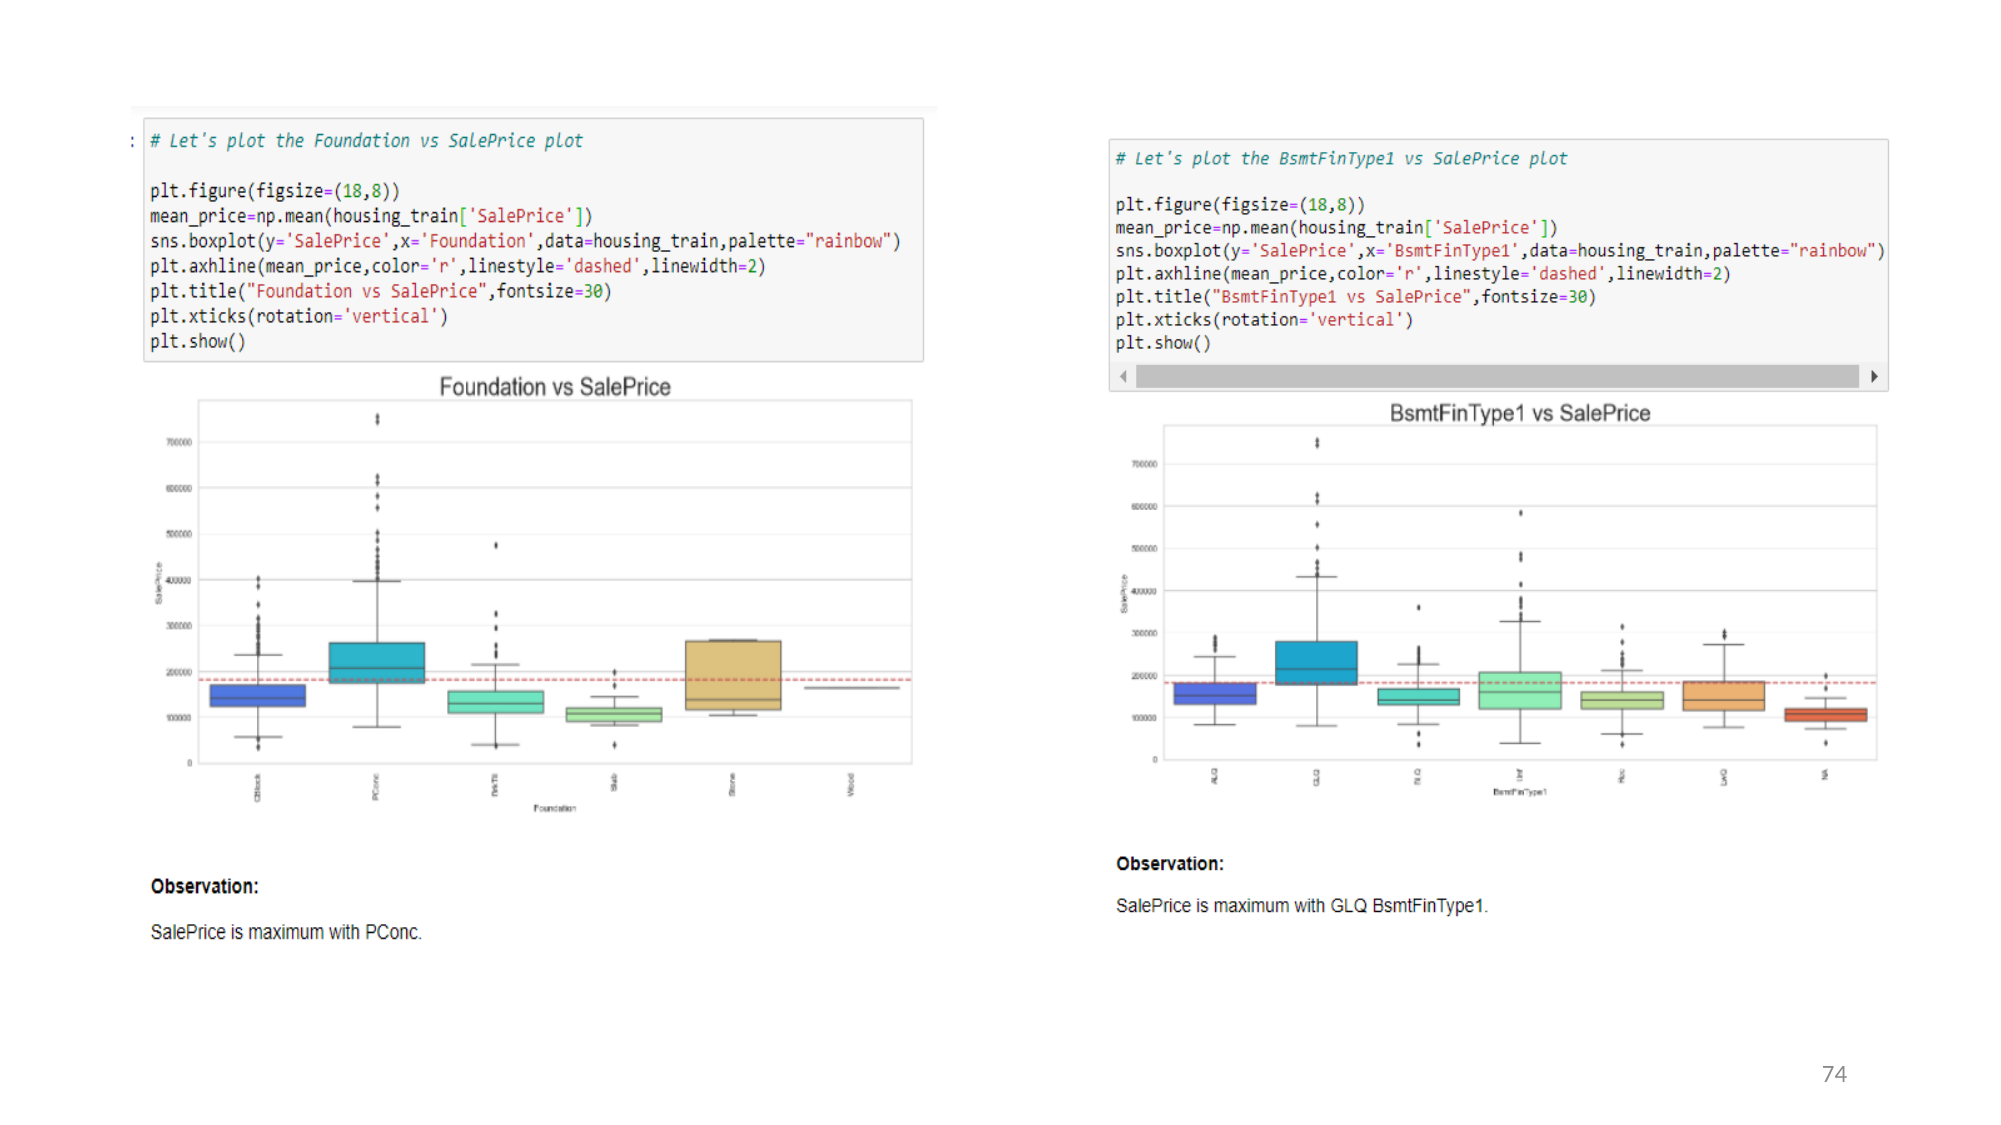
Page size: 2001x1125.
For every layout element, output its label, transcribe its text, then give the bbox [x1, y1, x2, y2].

picture [1106, 128, 1913, 957]
slide_number 74 [1412, 1042, 1863, 1103]
picture [130, 106, 938, 957]
